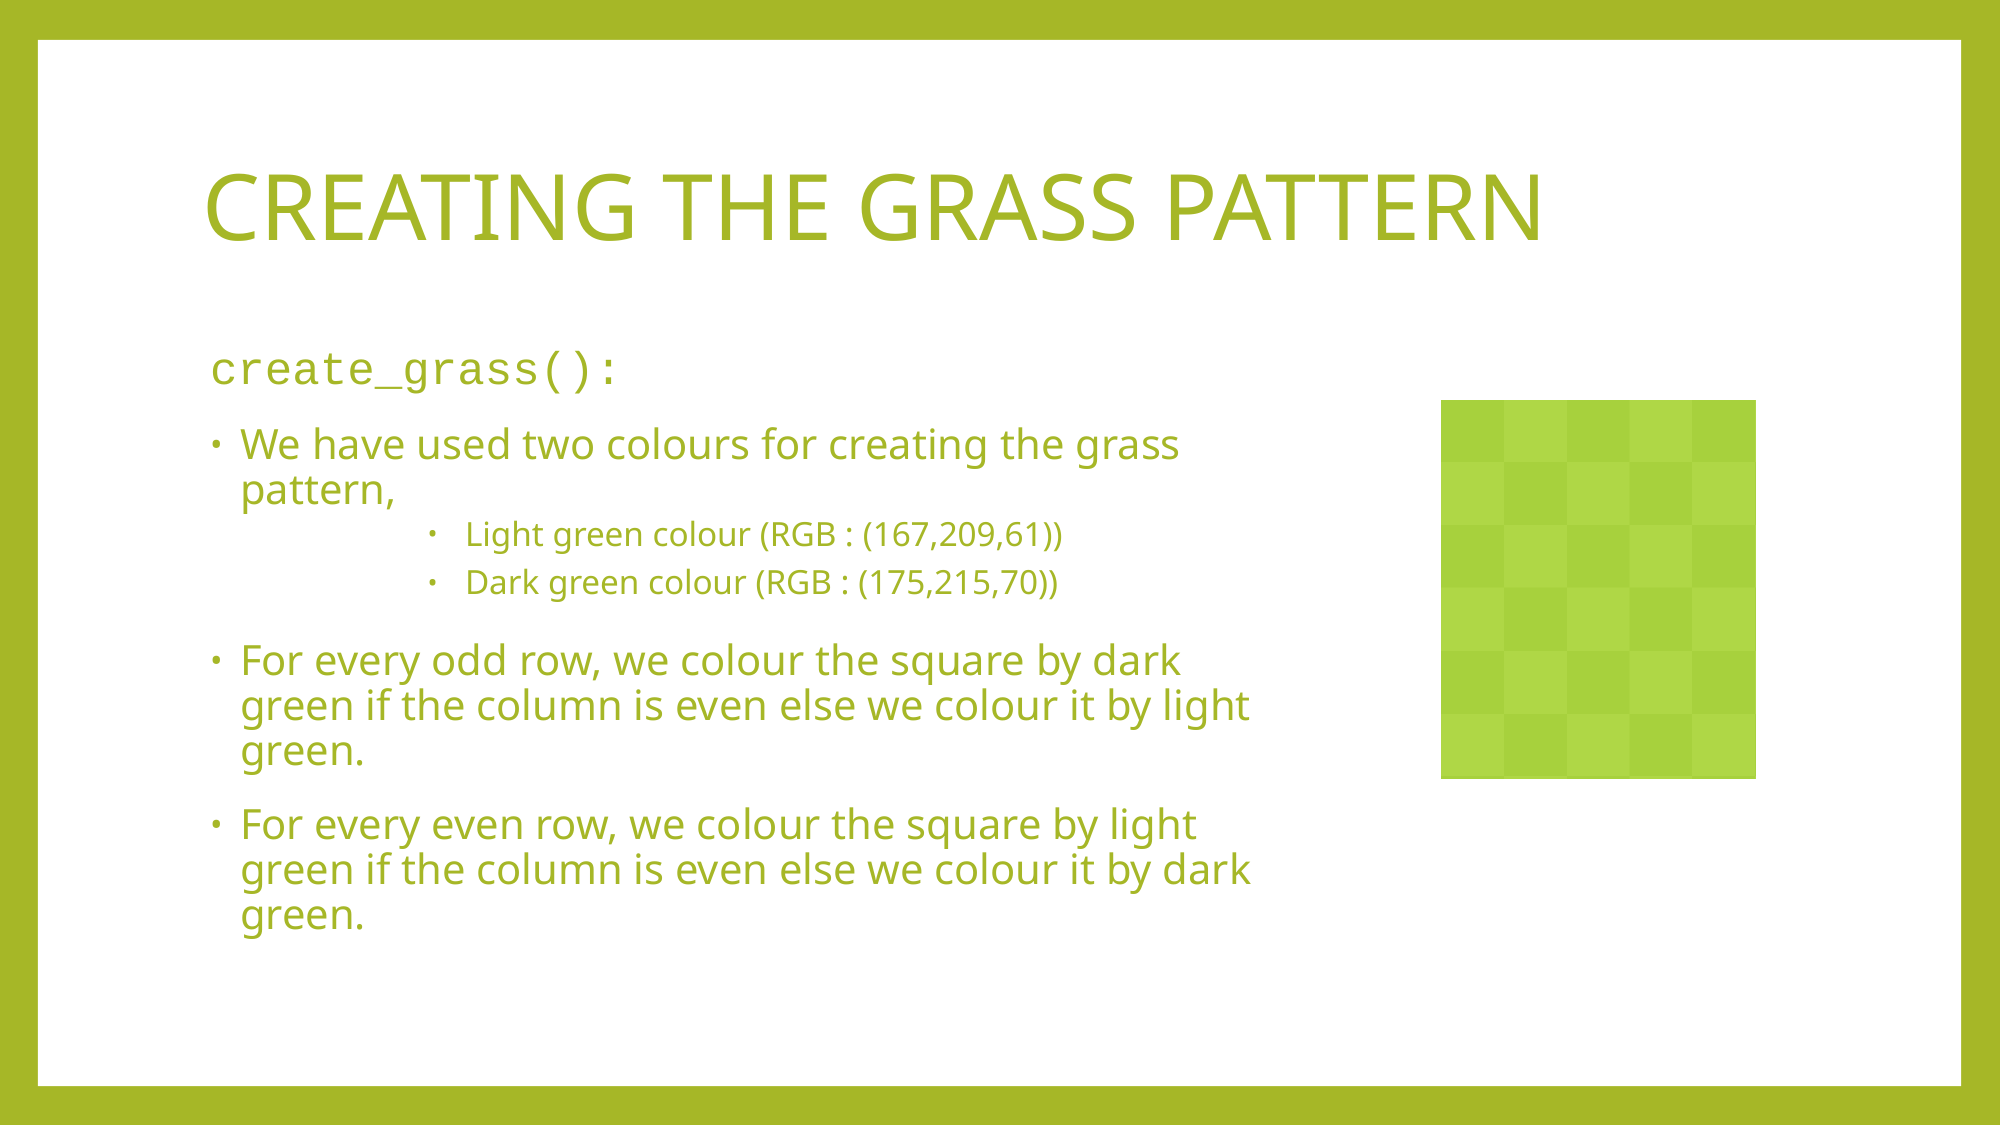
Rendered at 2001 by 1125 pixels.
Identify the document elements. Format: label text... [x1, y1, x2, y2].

list create_grass(): We have used two colours for creating the grass pattern, Light green colour (RGB : (167,209,61)) Dark green colour (RGB : (175,215,70)) For every odd row, we colour the square by dark green if the column is even else we colour it by light green. For every even row, we colour the square by light green if the column is even else we colour it by dark green. [187, 337, 1279, 1000]
title CREATING THE GRASS PATTERN [187, 99, 1808, 323]
picture [1440, 400, 1756, 780]
